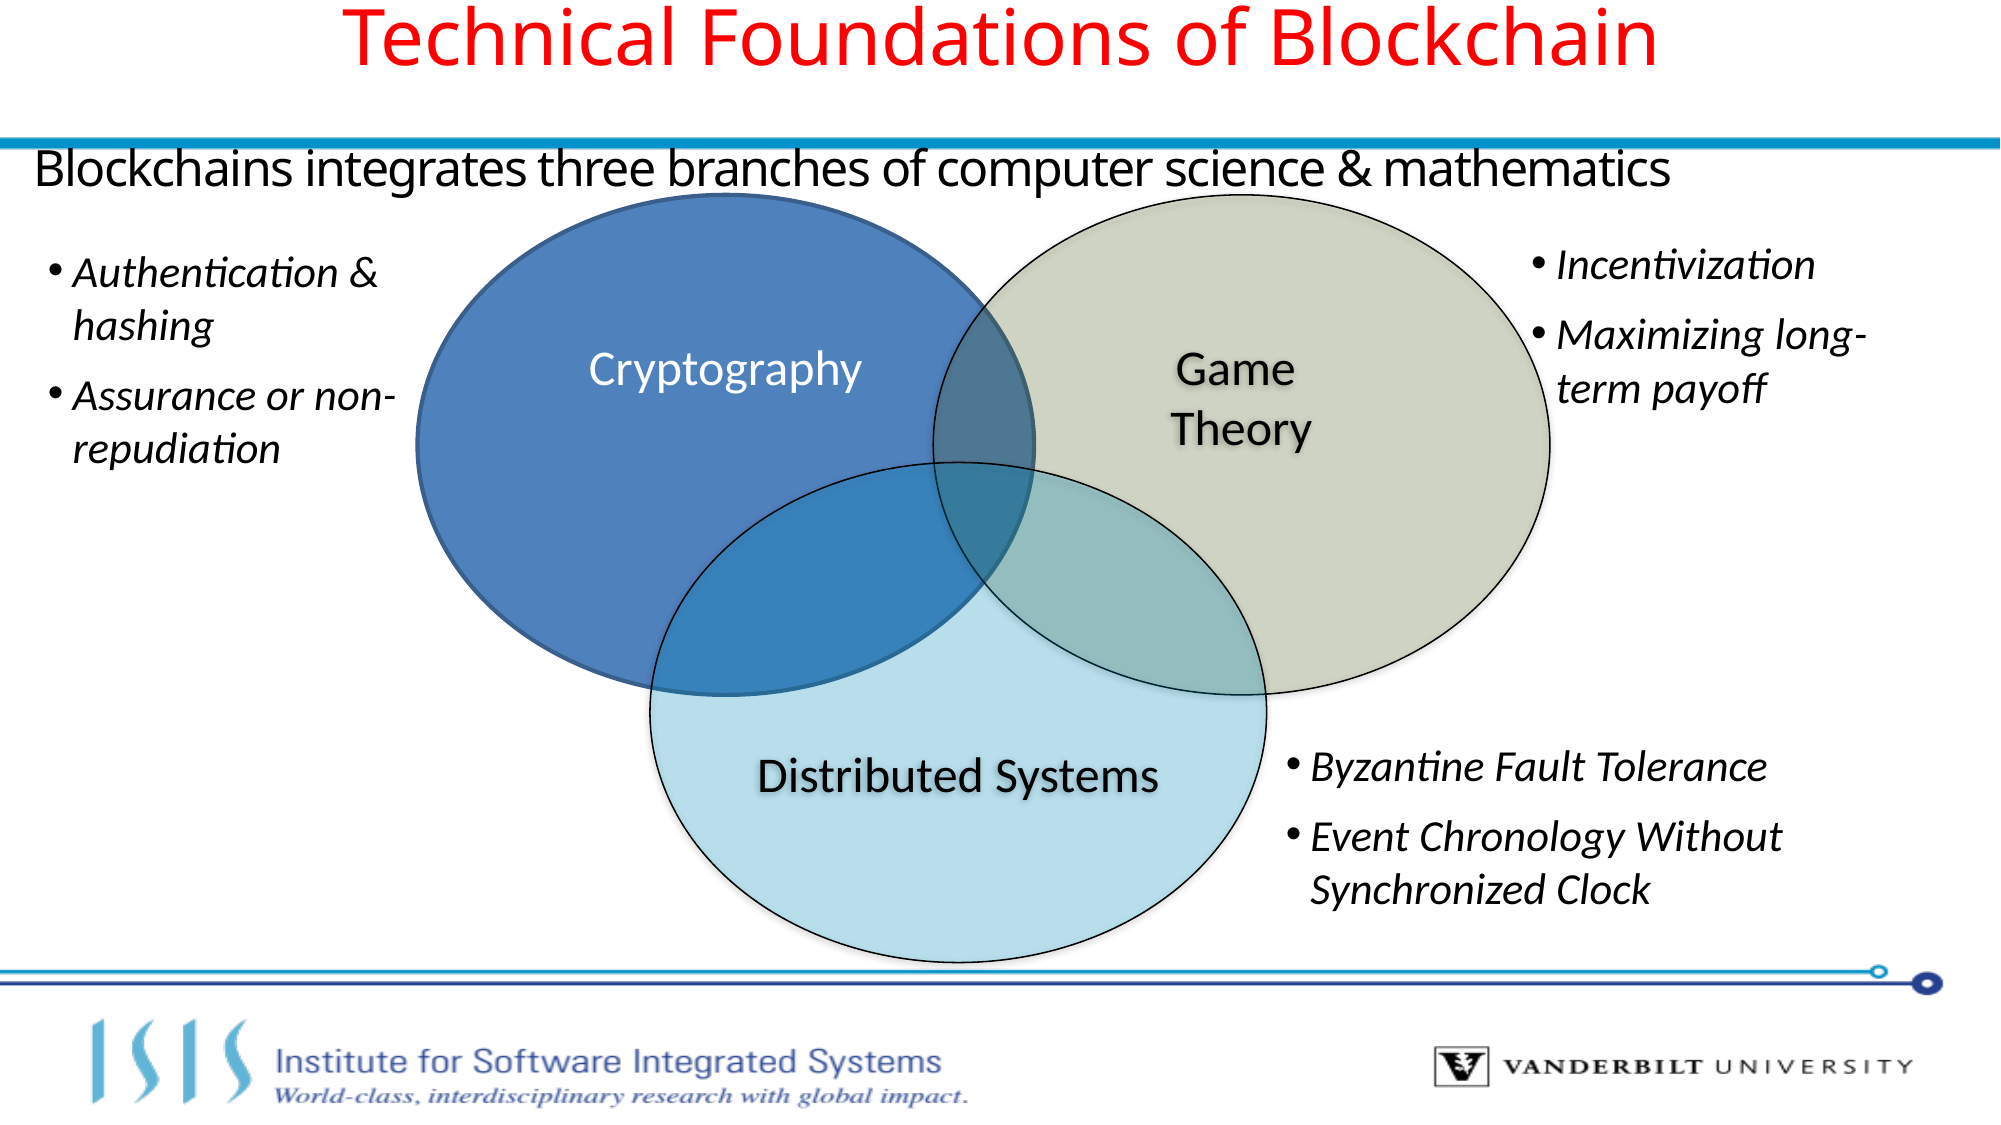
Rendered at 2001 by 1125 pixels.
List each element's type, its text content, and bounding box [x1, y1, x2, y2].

text_box Technical Foundations of Blockchain [1, 0, 2000, 74]
text_box Distributed Systems [649, 461, 1268, 964]
text_box Authentication & hashing Assurance or non-repudiation [33, 235, 418, 480]
text_box Cryptography [418, 204, 982, 689]
text_box Incentivization Maximizing long-term payoff [1516, 227, 1919, 420]
text_box Game Theory [932, 204, 1551, 695]
text_box Blockchains integrates three branches of computer science & mathematics [33, 129, 2000, 204]
text_box Byzantine Fault Tolerance Event Chronology Without Synchronized Clock [1270, 729, 1874, 921]
